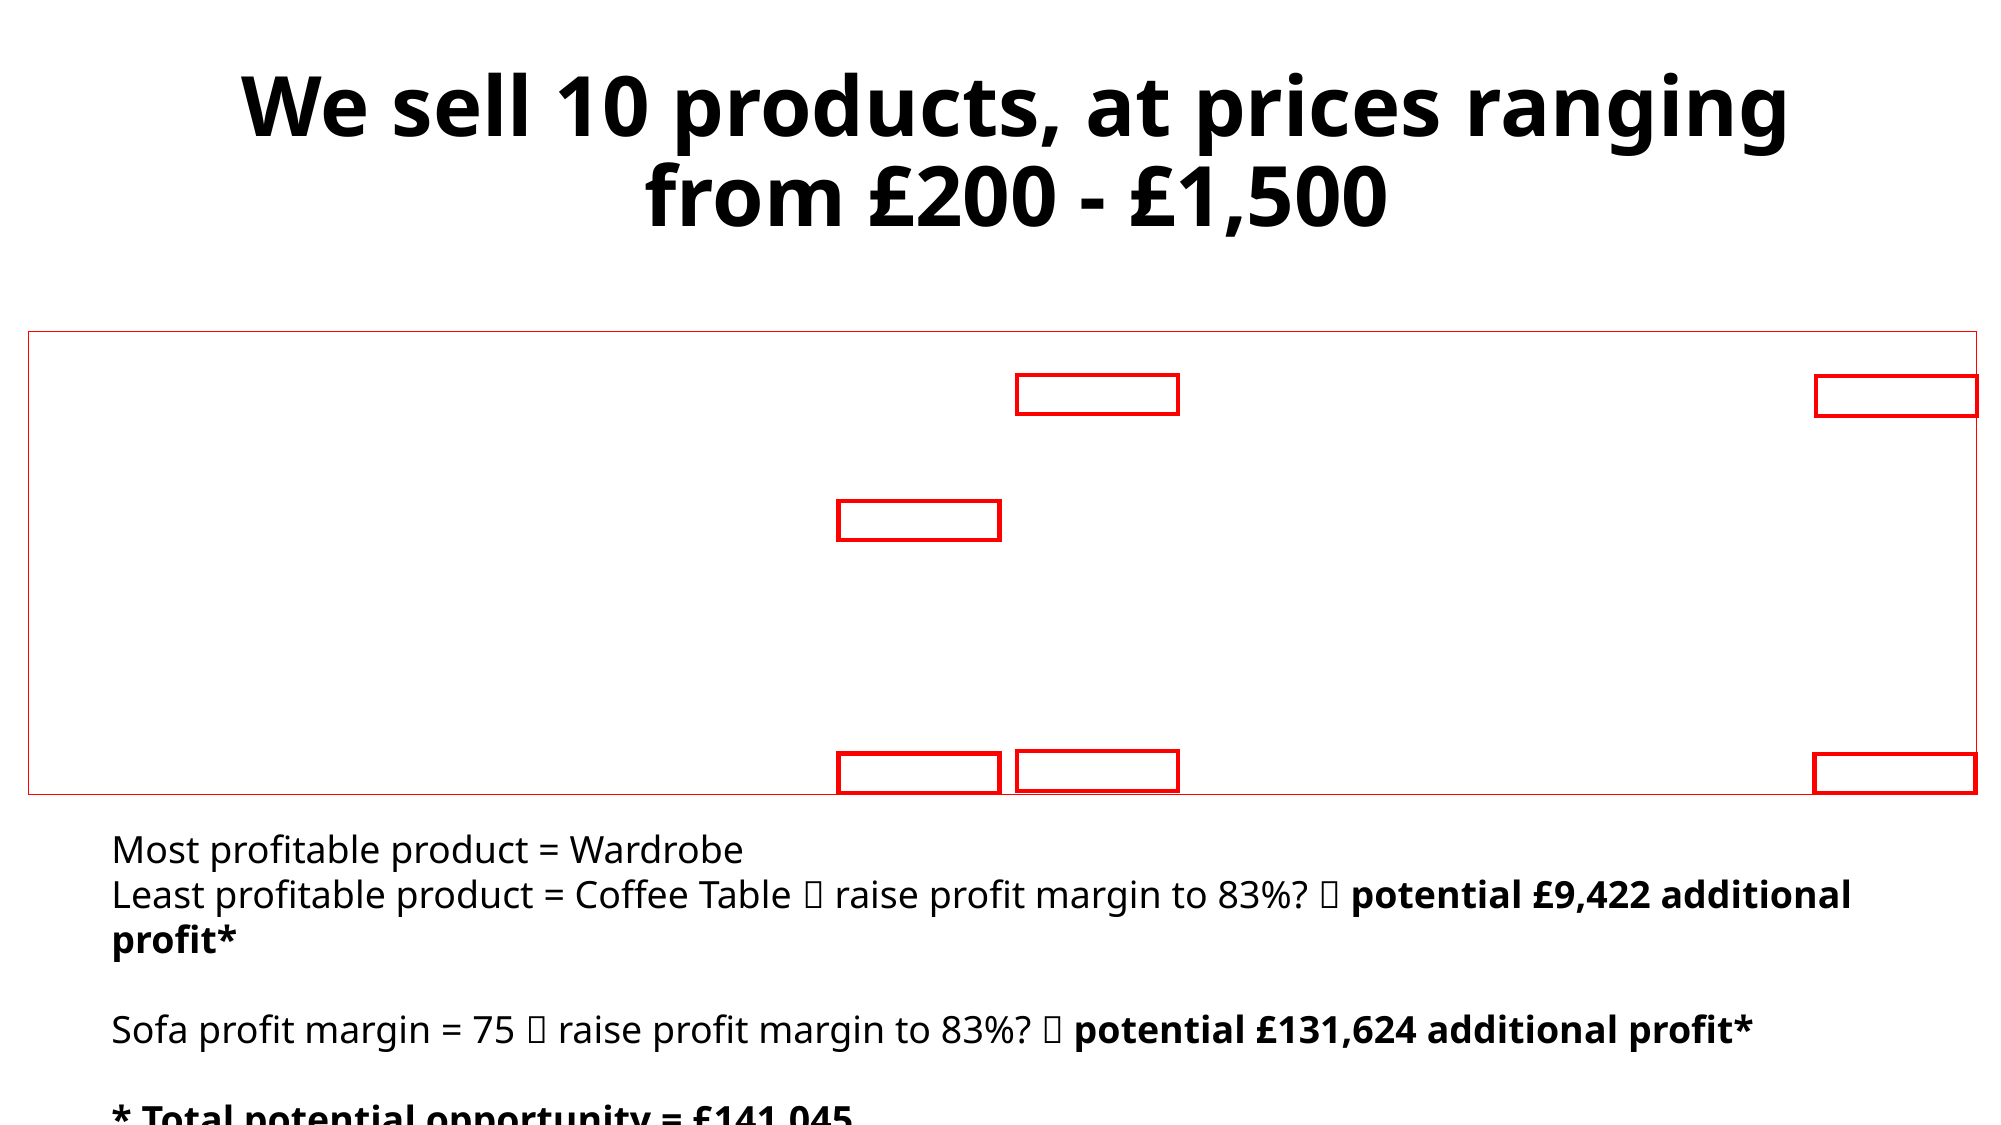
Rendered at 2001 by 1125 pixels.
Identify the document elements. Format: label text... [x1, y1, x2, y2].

text_box Most profitable product = Wardrobe Least profitable product = Coffee Table  raise profit margin to 83%?  potential £9,422 additional profit* Sofa profit margin = 75  raise profit margin to 83%?  potential £131,624 additional profit* * Total potential opportunity = £141,045 [96, 818, 1950, 1125]
picture [28, 331, 1978, 796]
list We sell 10 products, at prices ranging from £200 - £1,500 [167, 56, 1867, 254]
